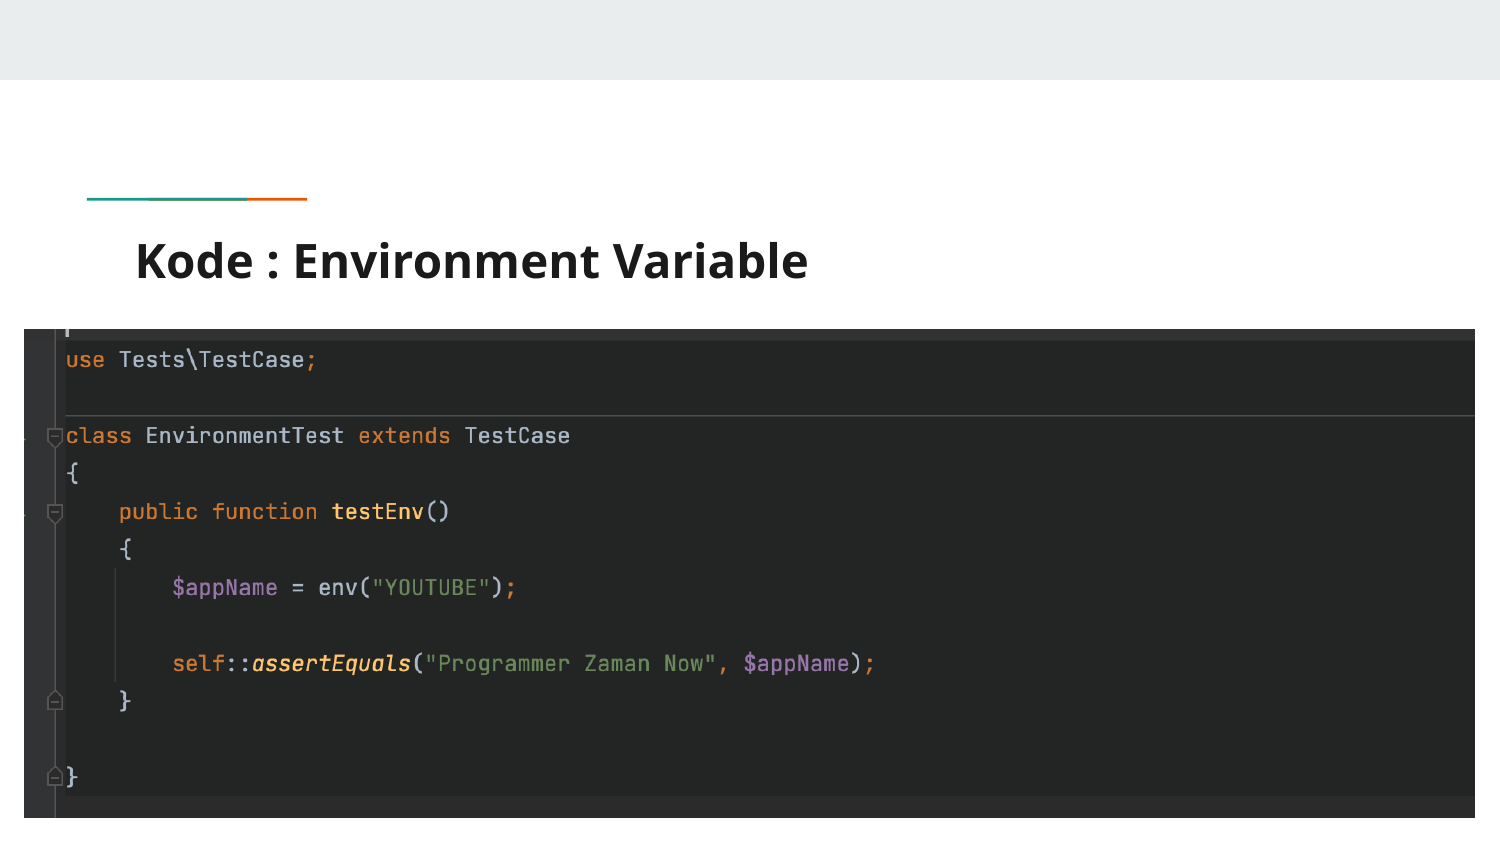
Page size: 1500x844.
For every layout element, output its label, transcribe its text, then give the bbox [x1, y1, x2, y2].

picture [24, 328, 1476, 818]
title Kode : Environment Variable [119, 216, 1381, 305]
